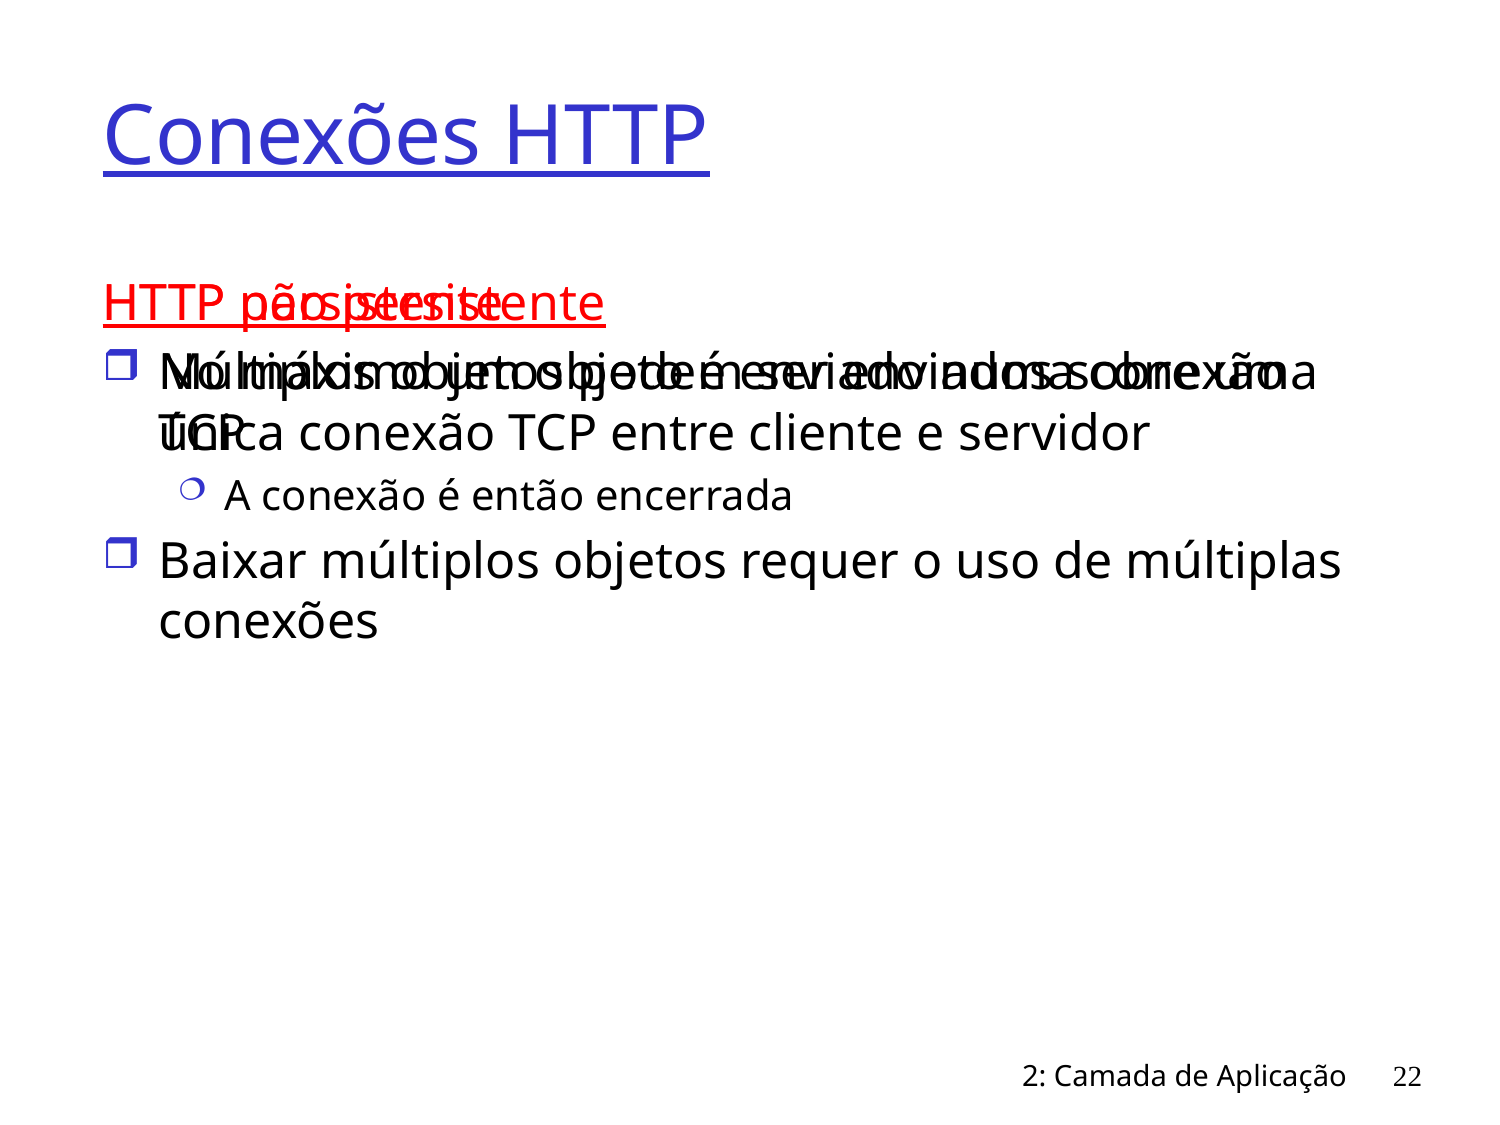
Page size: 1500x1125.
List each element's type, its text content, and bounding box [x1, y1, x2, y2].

title Conexões HTTP [87, 37, 1363, 226]
list HTTP persistente Múltiplos objetos podem ser enviados sobre uma única conexão TCP entre cliente e servidor [87, 262, 1363, 1026]
footer 2: Camada de Aplicação [887, 1049, 1362, 1125]
slide_number 22 [1362, 1049, 1438, 1125]
